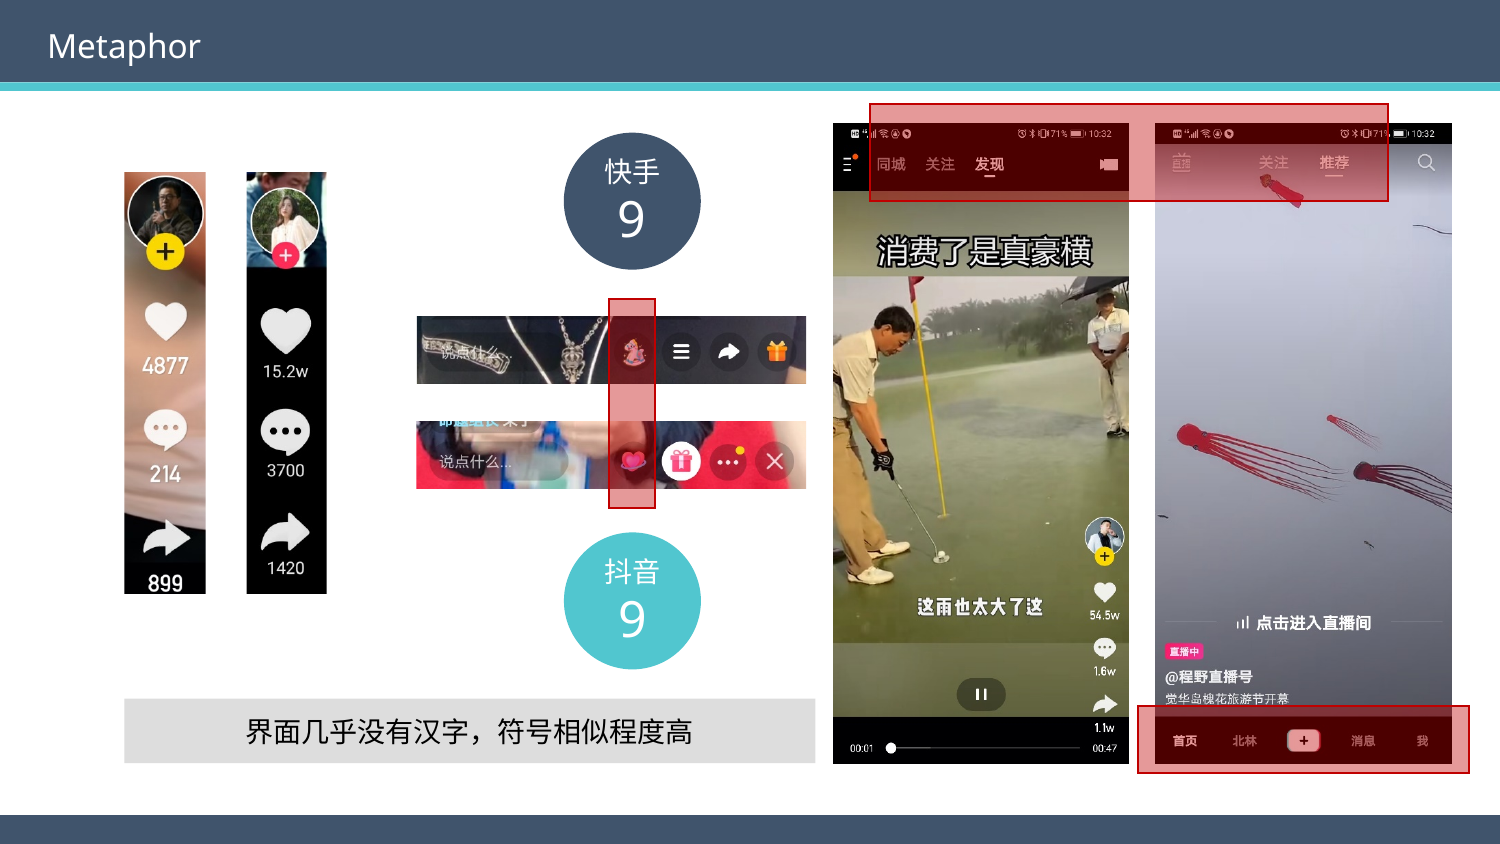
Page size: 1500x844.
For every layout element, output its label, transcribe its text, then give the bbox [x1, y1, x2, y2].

text_box [869, 103, 1389, 202]
text_box Metaphor [32, 18, 217, 73]
text_box [608, 489, 656, 509]
text_box [608, 384, 656, 421]
picture [416, 316, 807, 384]
picture [124, 172, 206, 594]
picture [246, 172, 327, 594]
text_box 快手 9 [562, 131, 702, 271]
picture [1155, 123, 1452, 764]
picture [833, 123, 1129, 764]
text_box 抖音 9 [562, 531, 702, 671]
text_box 界面几乎没有汉字，符号相似程度高 [124, 698, 816, 764]
picture [416, 421, 807, 489]
text_box [1137, 705, 1470, 774]
text_box [608, 298, 656, 316]
